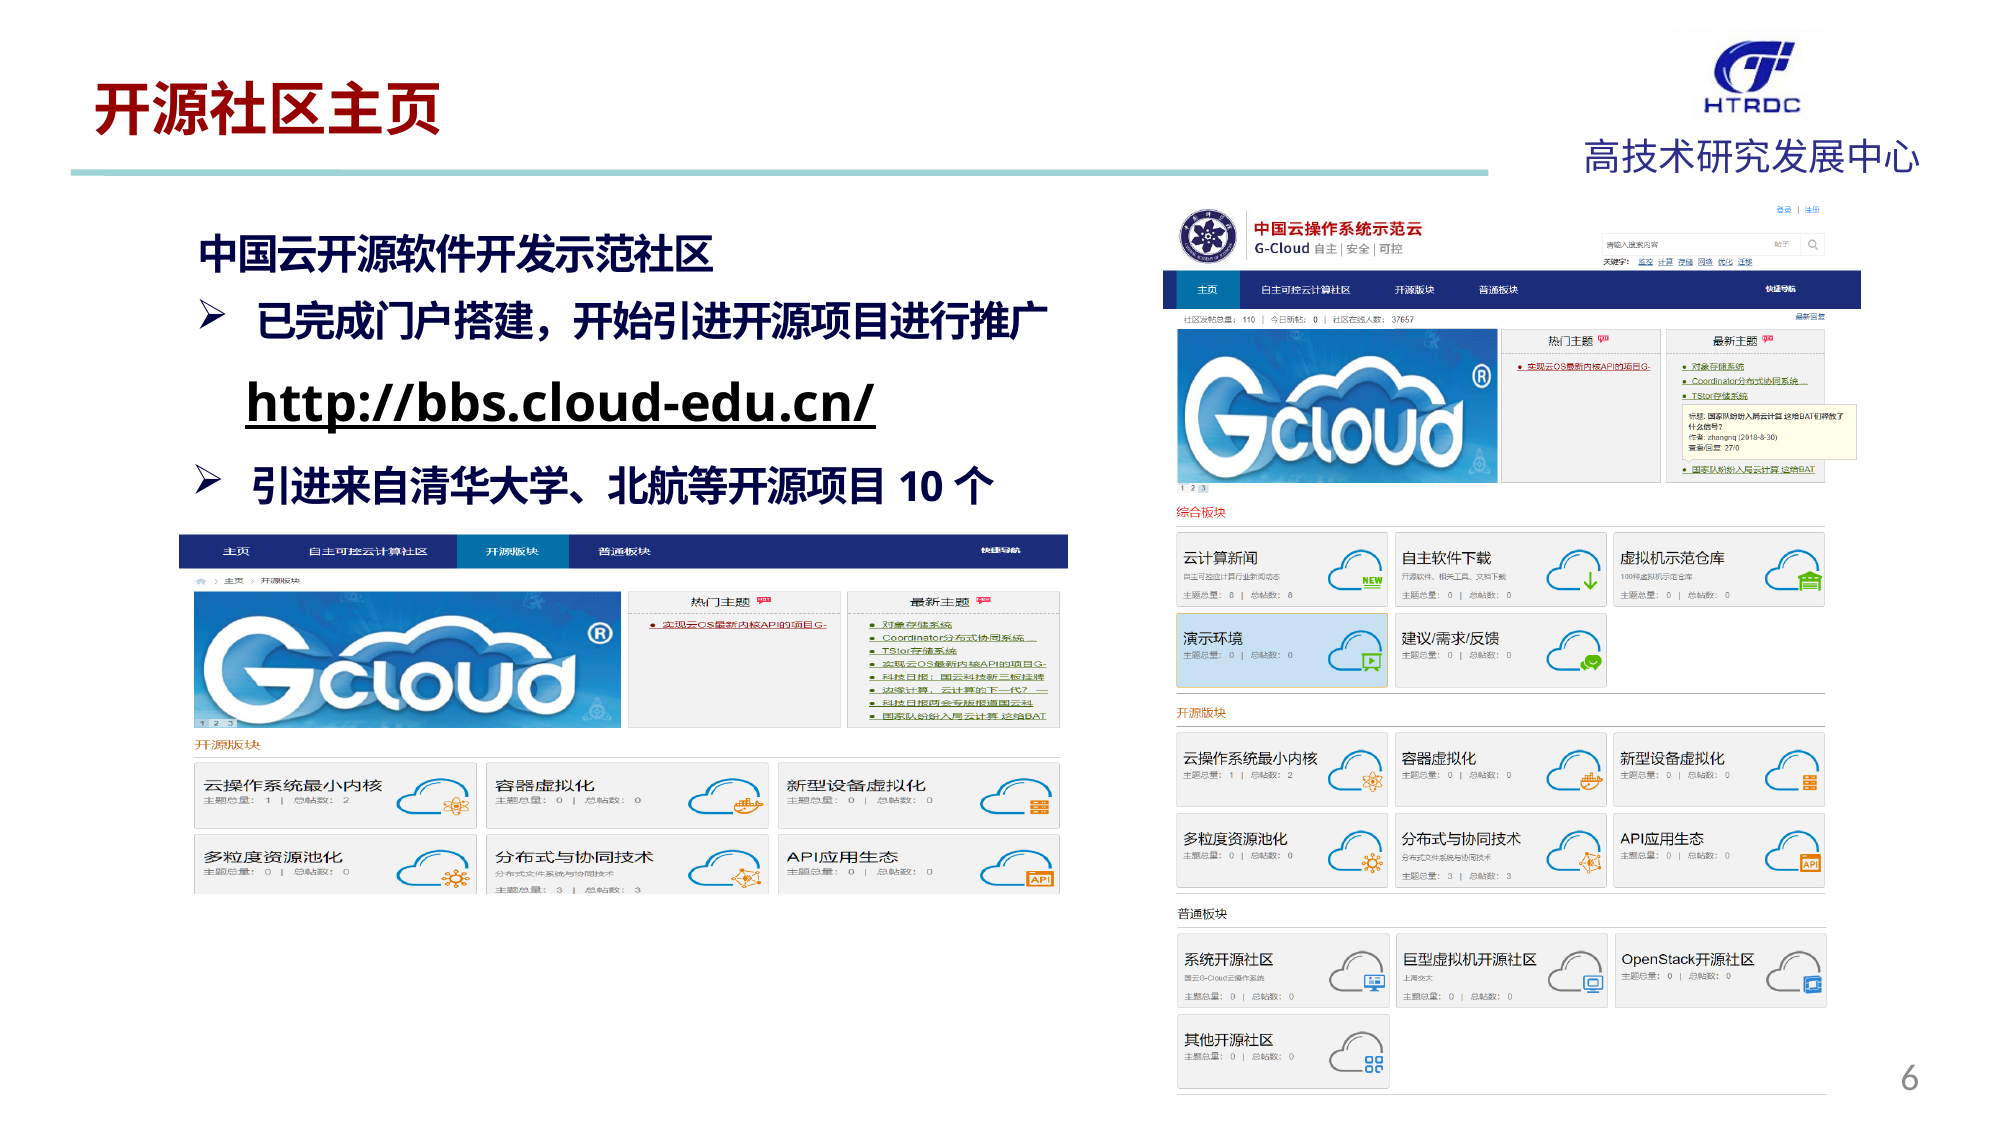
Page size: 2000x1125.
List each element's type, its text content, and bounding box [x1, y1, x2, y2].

text_box 引进来自清华大学、北航等开源项目10个 [118, 450, 1011, 517]
text_box http://bbs.cloud-edu.cn/ [230, 361, 905, 448]
picture [179, 531, 1068, 894]
text_box 中国云开源软件开发示范社区 [191, 219, 1078, 285]
picture [1163, 204, 1861, 1109]
text_box 已完成门户搭建，开始引进开源项目进行推广 [122, 285, 1095, 352]
text_box 开源社区主页 [78, 64, 1449, 150]
picture [1675, 30, 1830, 124]
